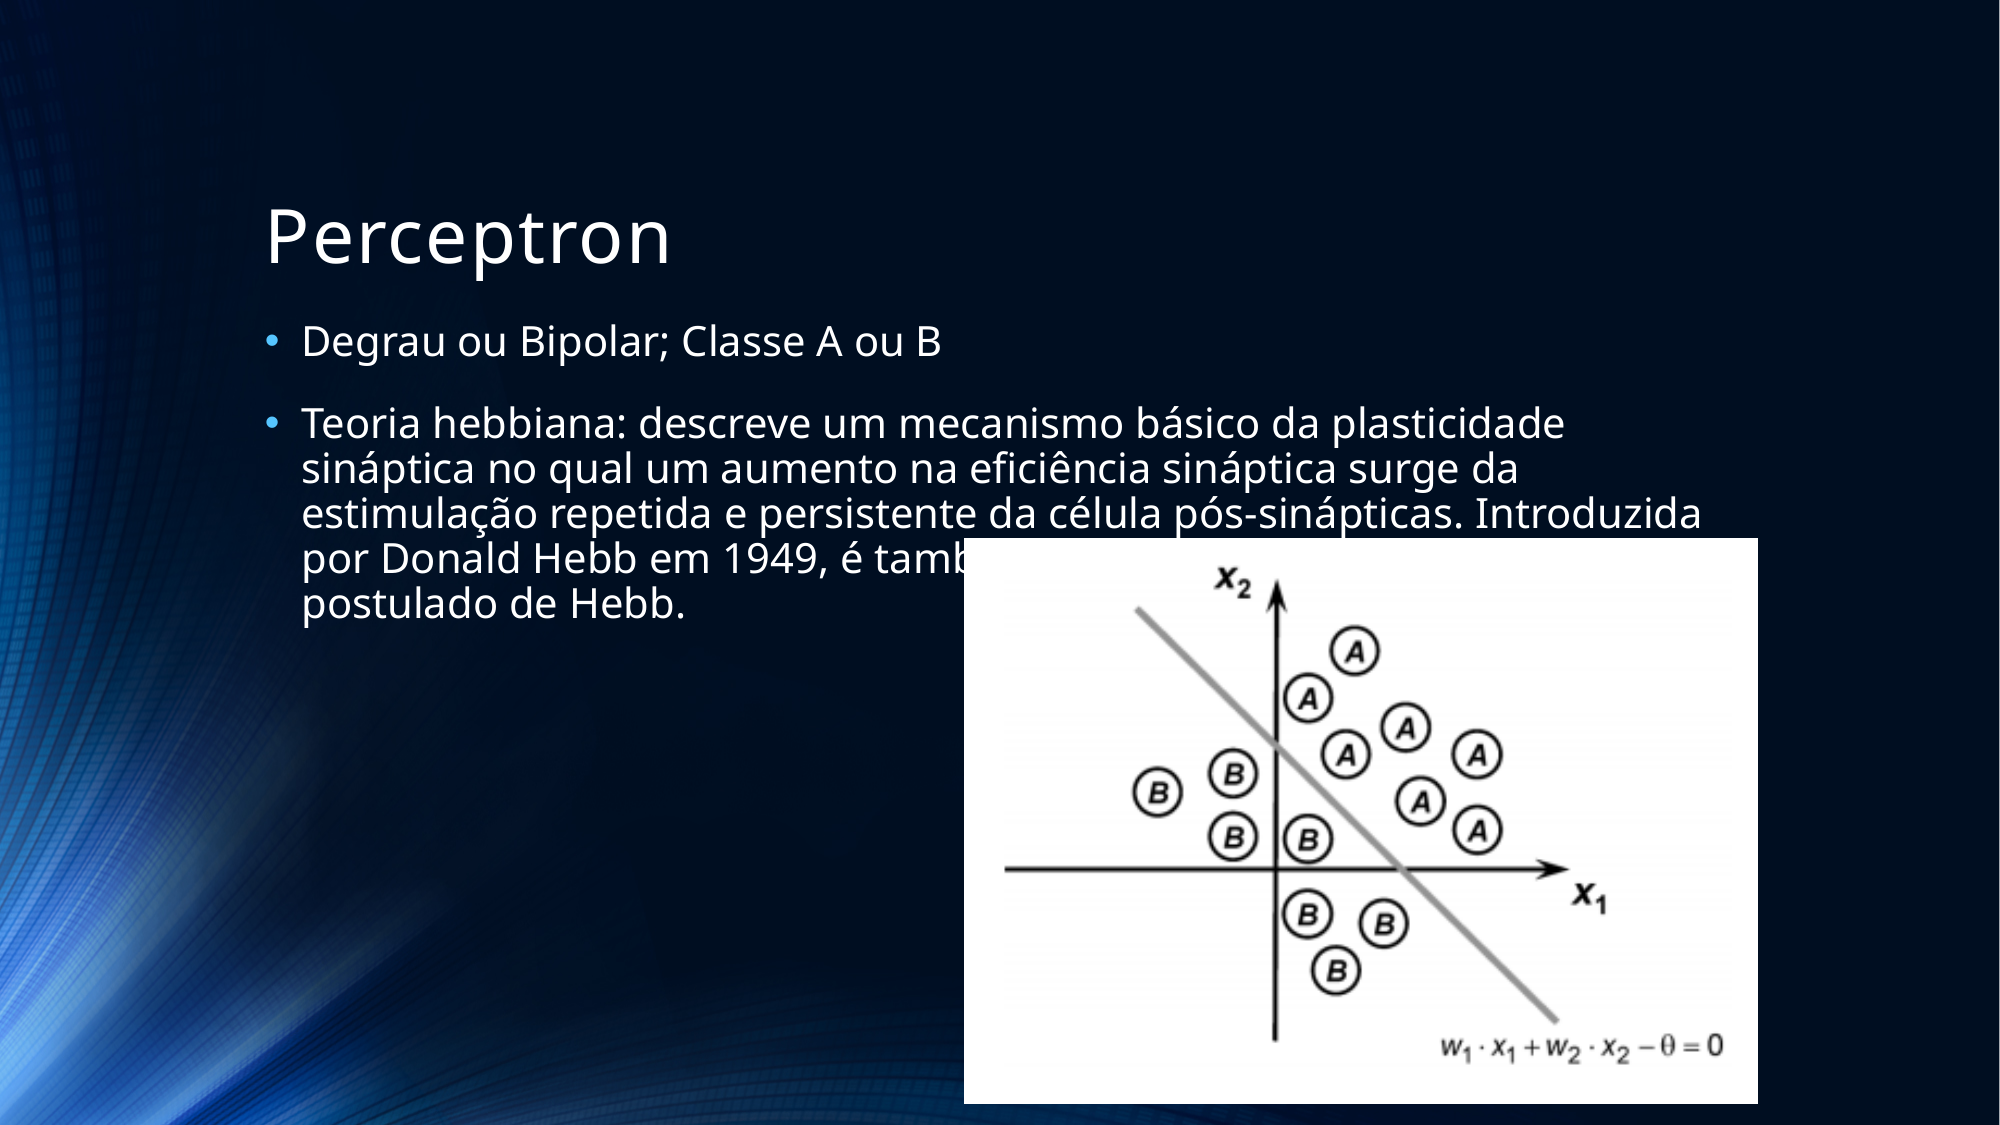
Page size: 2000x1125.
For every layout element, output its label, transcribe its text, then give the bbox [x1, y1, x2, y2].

picture [0, 0, 2000, 1125]
title Perceptron [249, 62, 1750, 288]
list Degrau ou Bipolar; Classe A ou B Teoria hebbiana: descreve um mecanismo básico da plasticidade sináptica no qual um aumento na eficiência sináptica surge da estimulação repetida e persistente da célula pós-sinápticas. Introduzida por Donald Hebb em 1949, é também chamada de regra de Hebb, postulado de Hebb. [249, 312, 1749, 988]
